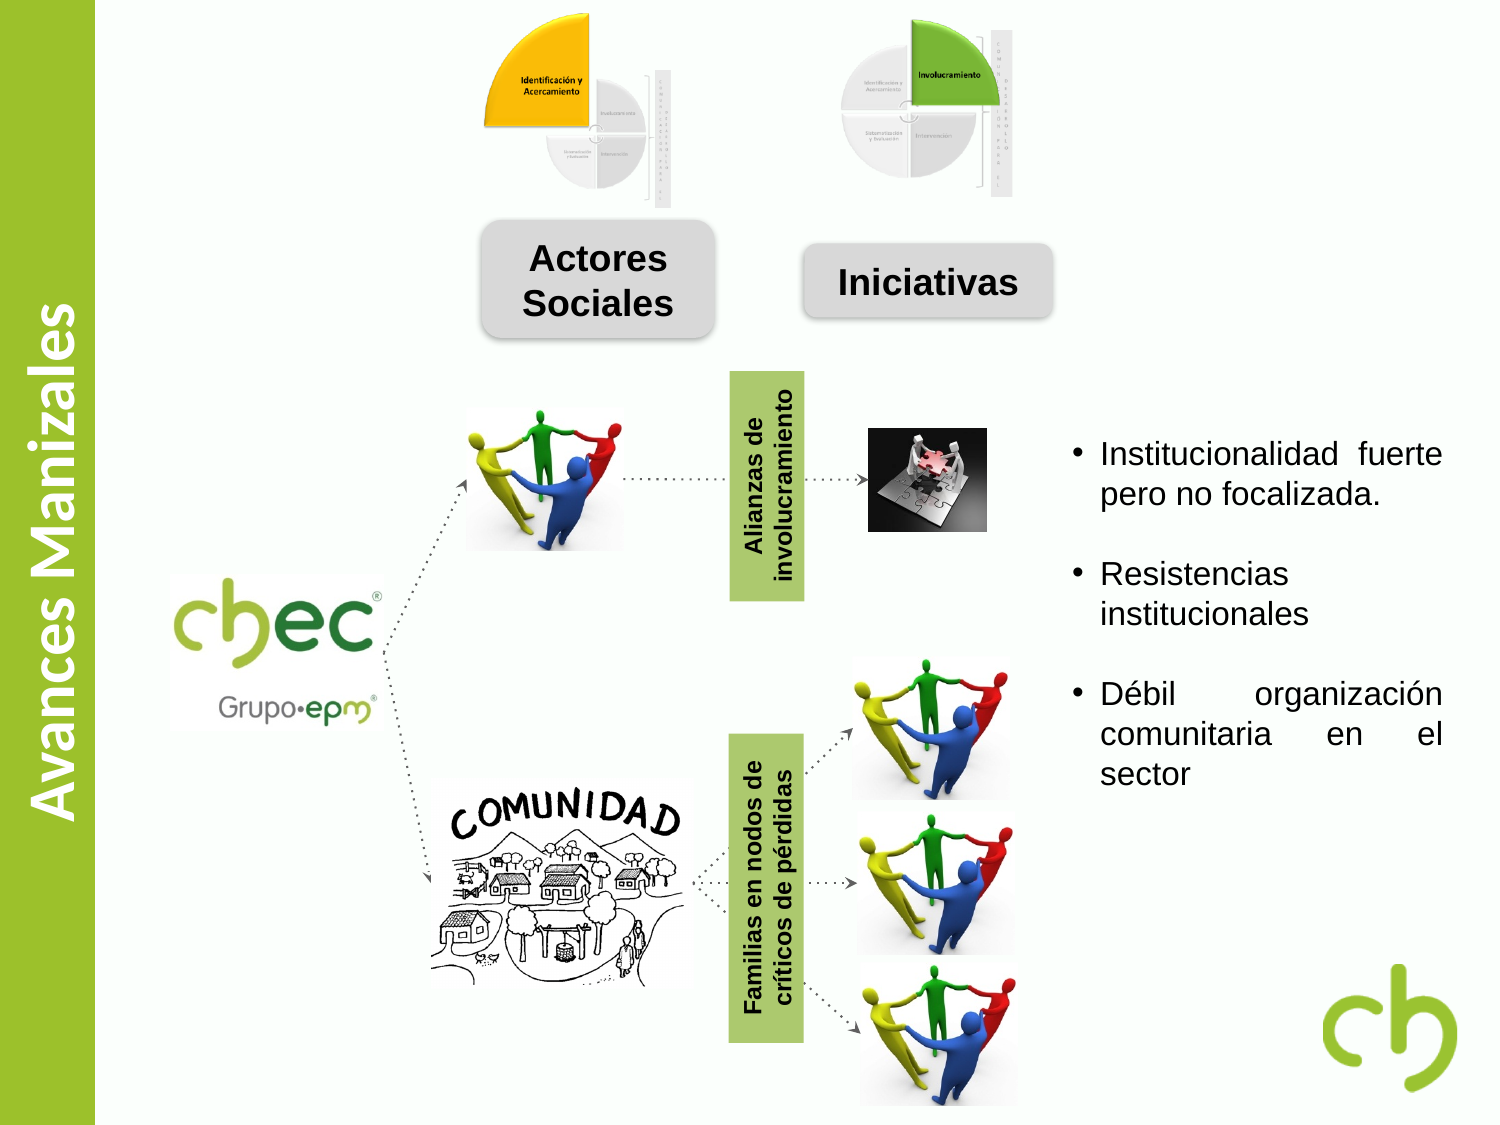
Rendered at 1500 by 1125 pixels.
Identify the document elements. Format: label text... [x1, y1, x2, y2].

picture [860, 962, 1018, 1106]
text_box Actores Sociales [481, 219, 715, 338]
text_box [383, 652, 432, 884]
picture [169, 574, 383, 732]
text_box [481, 11, 673, 209]
text_box Institucionalidad fuerte pero no focalizada. Resistencias institucionales Débil organización comunitaria en el sector [1057, 425, 1459, 800]
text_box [839, 16, 1015, 197]
text_box Alianzas de involucramiento [729, 371, 805, 477]
picture [1323, 964, 1459, 1093]
picture [466, 407, 624, 551]
picture [430, 777, 692, 989]
text_box Iniciativas [804, 243, 1053, 318]
picture [852, 656, 1011, 800]
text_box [692, 727, 854, 881]
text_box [692, 883, 861, 1035]
picture [868, 428, 987, 532]
text_box Alianzas de involucramiento [729, 488, 805, 602]
text_box Avances Manizales [0, 0, 95, 1125]
picture [856, 811, 1015, 955]
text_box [383, 478, 467, 653]
